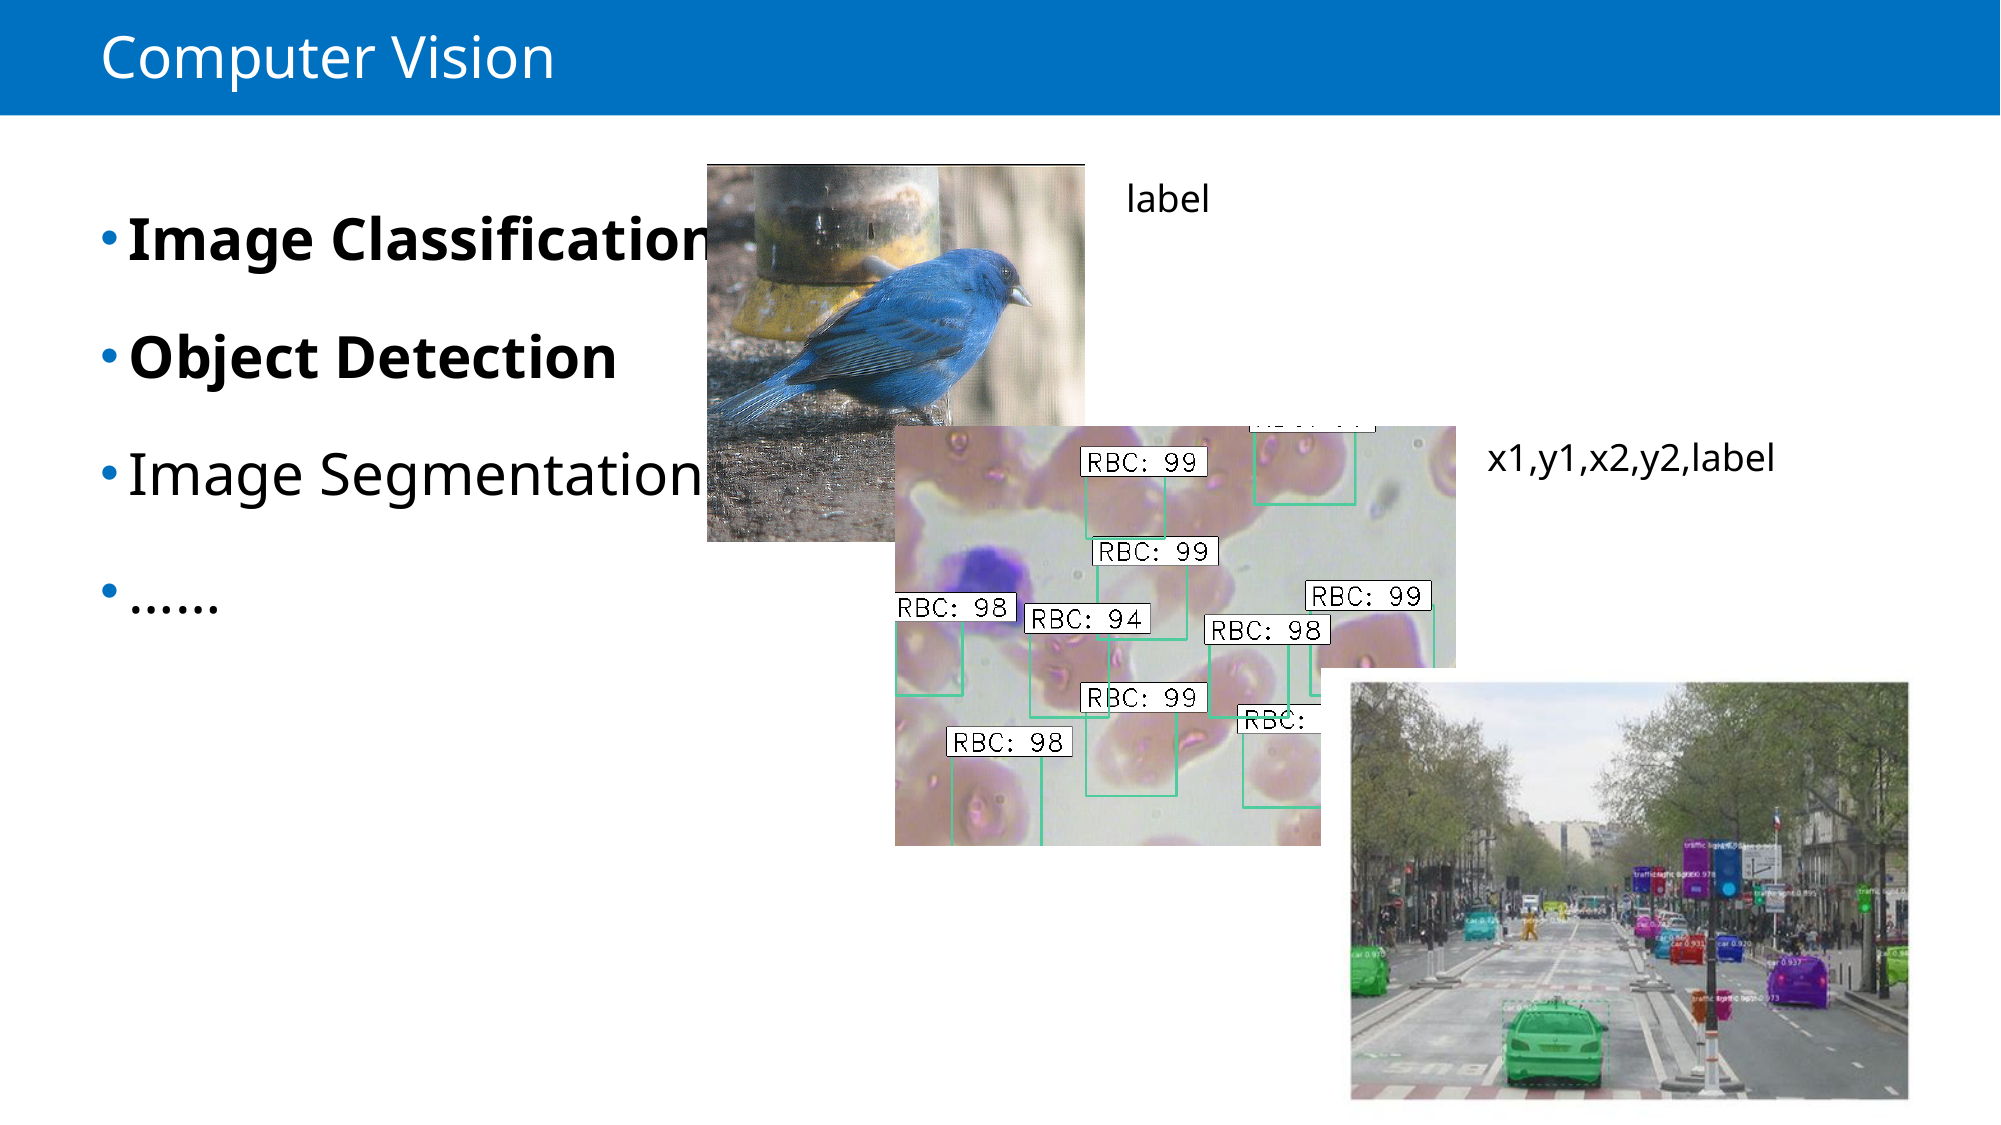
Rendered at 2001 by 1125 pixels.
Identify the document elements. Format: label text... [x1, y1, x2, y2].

list Image Classification Object Detection Image Segmentation …… [100, 167, 1316, 1013]
text_box label [1111, 167, 1240, 228]
text_box x1,y1,x2,y2,label [1472, 426, 1864, 486]
list Image Classification Object Detection Image Segmentation …… [1087, 167, 1877, 667]
picture [707, 164, 1926, 1125]
title Computer Vision [100, 0, 1802, 122]
